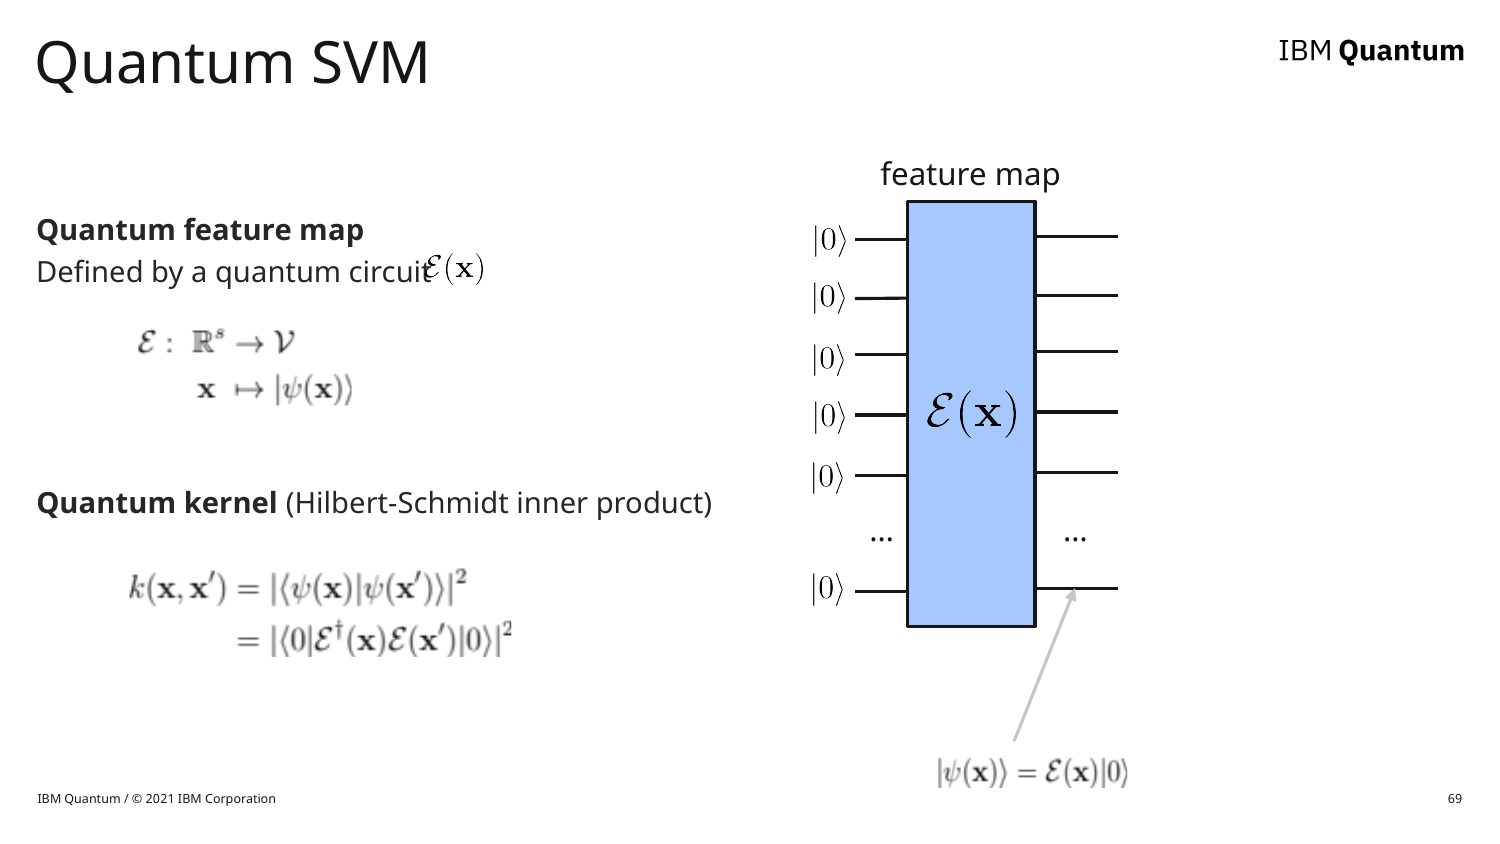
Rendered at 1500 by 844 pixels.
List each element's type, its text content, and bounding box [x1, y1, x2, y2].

title Quantum SVM [34, 33, 1091, 165]
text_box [35, 203, 728, 423]
picture [813, 344, 844, 376]
slide_number 69 [1162, 785, 1463, 813]
picture [814, 401, 845, 434]
footer IBM Quantum / © 2021 IBM Corporation [37, 785, 713, 813]
picture [813, 573, 844, 606]
picture [815, 224, 846, 257]
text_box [814, 125, 1128, 788]
picture [813, 461, 844, 494]
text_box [36, 477, 728, 657]
